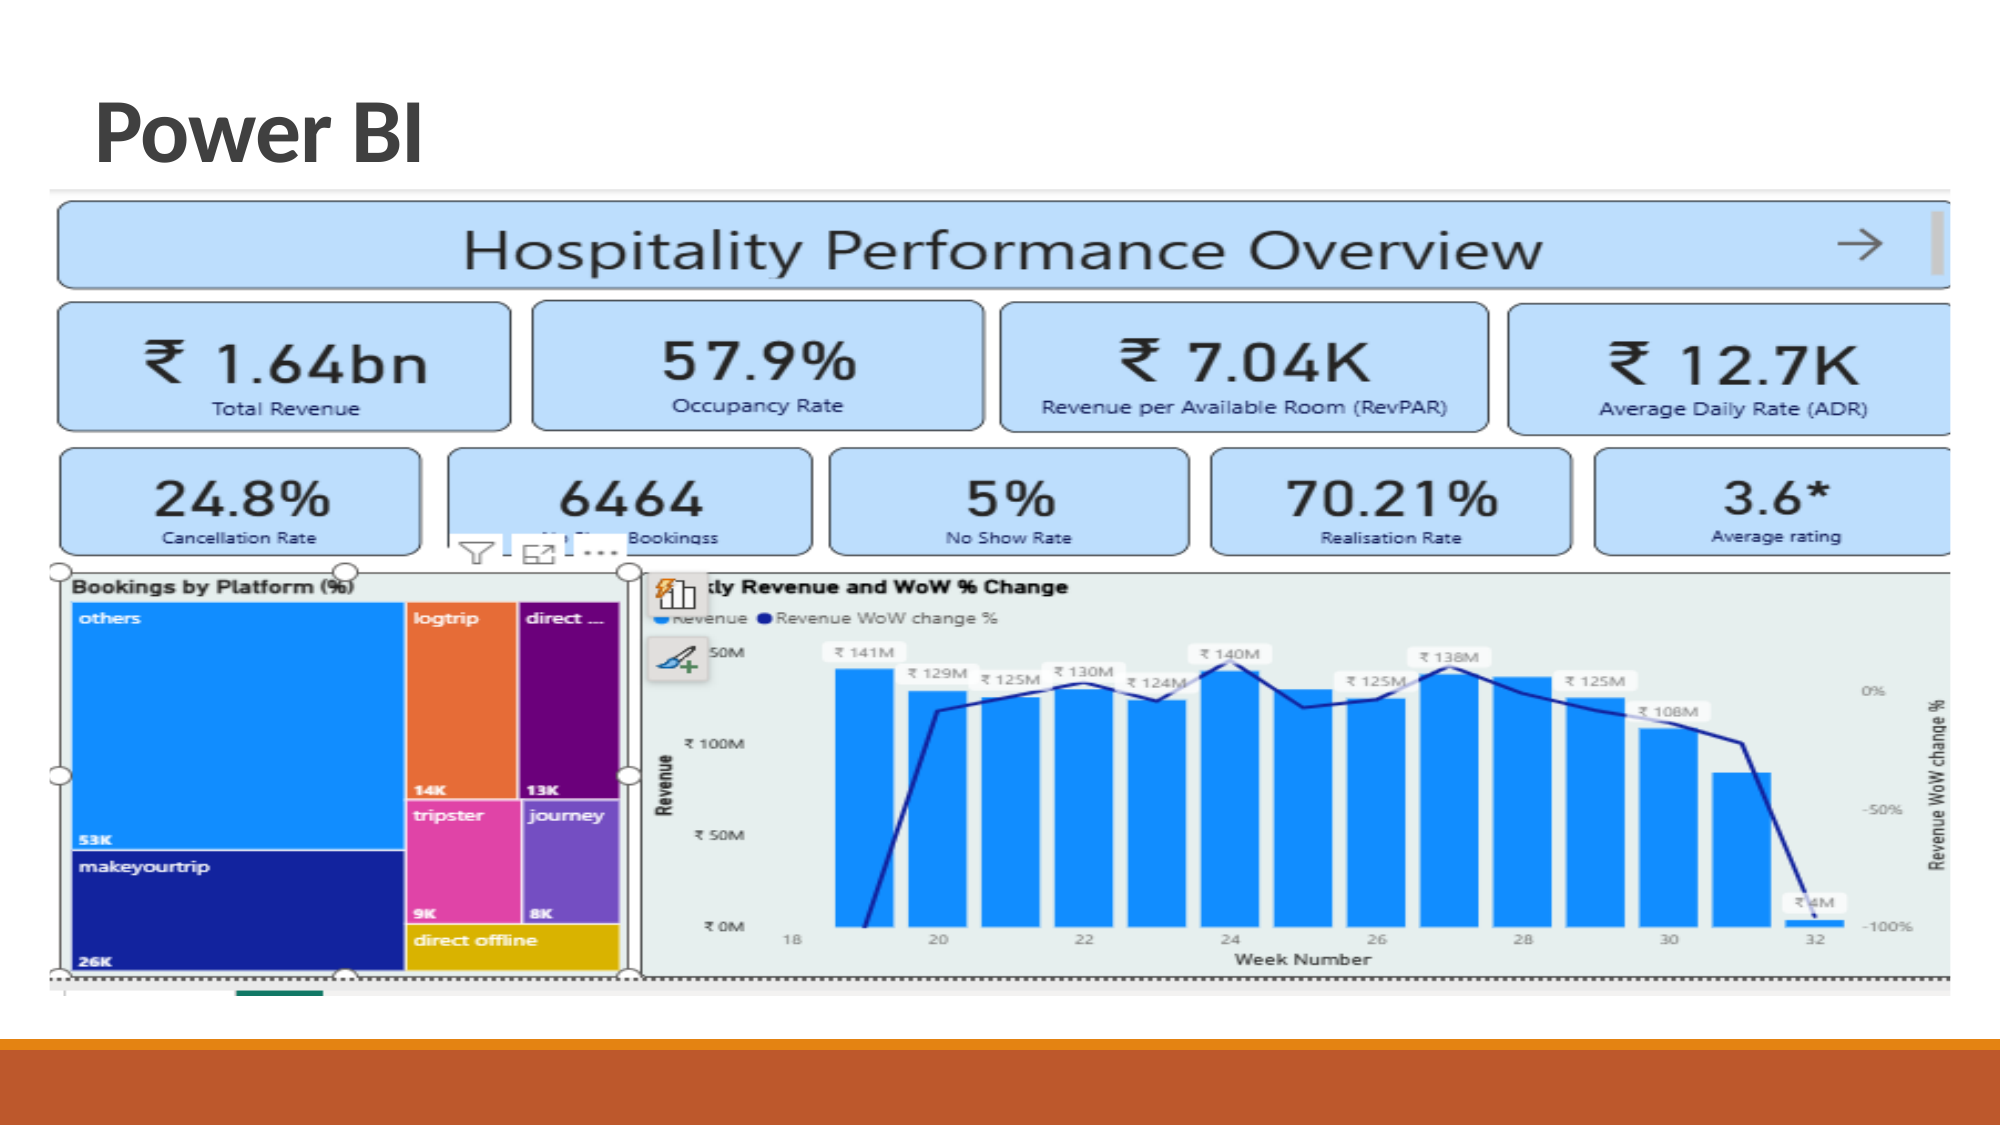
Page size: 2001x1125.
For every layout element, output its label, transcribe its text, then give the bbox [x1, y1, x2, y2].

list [49, 188, 1951, 997]
title Power BI [79, 0, 1730, 184]
